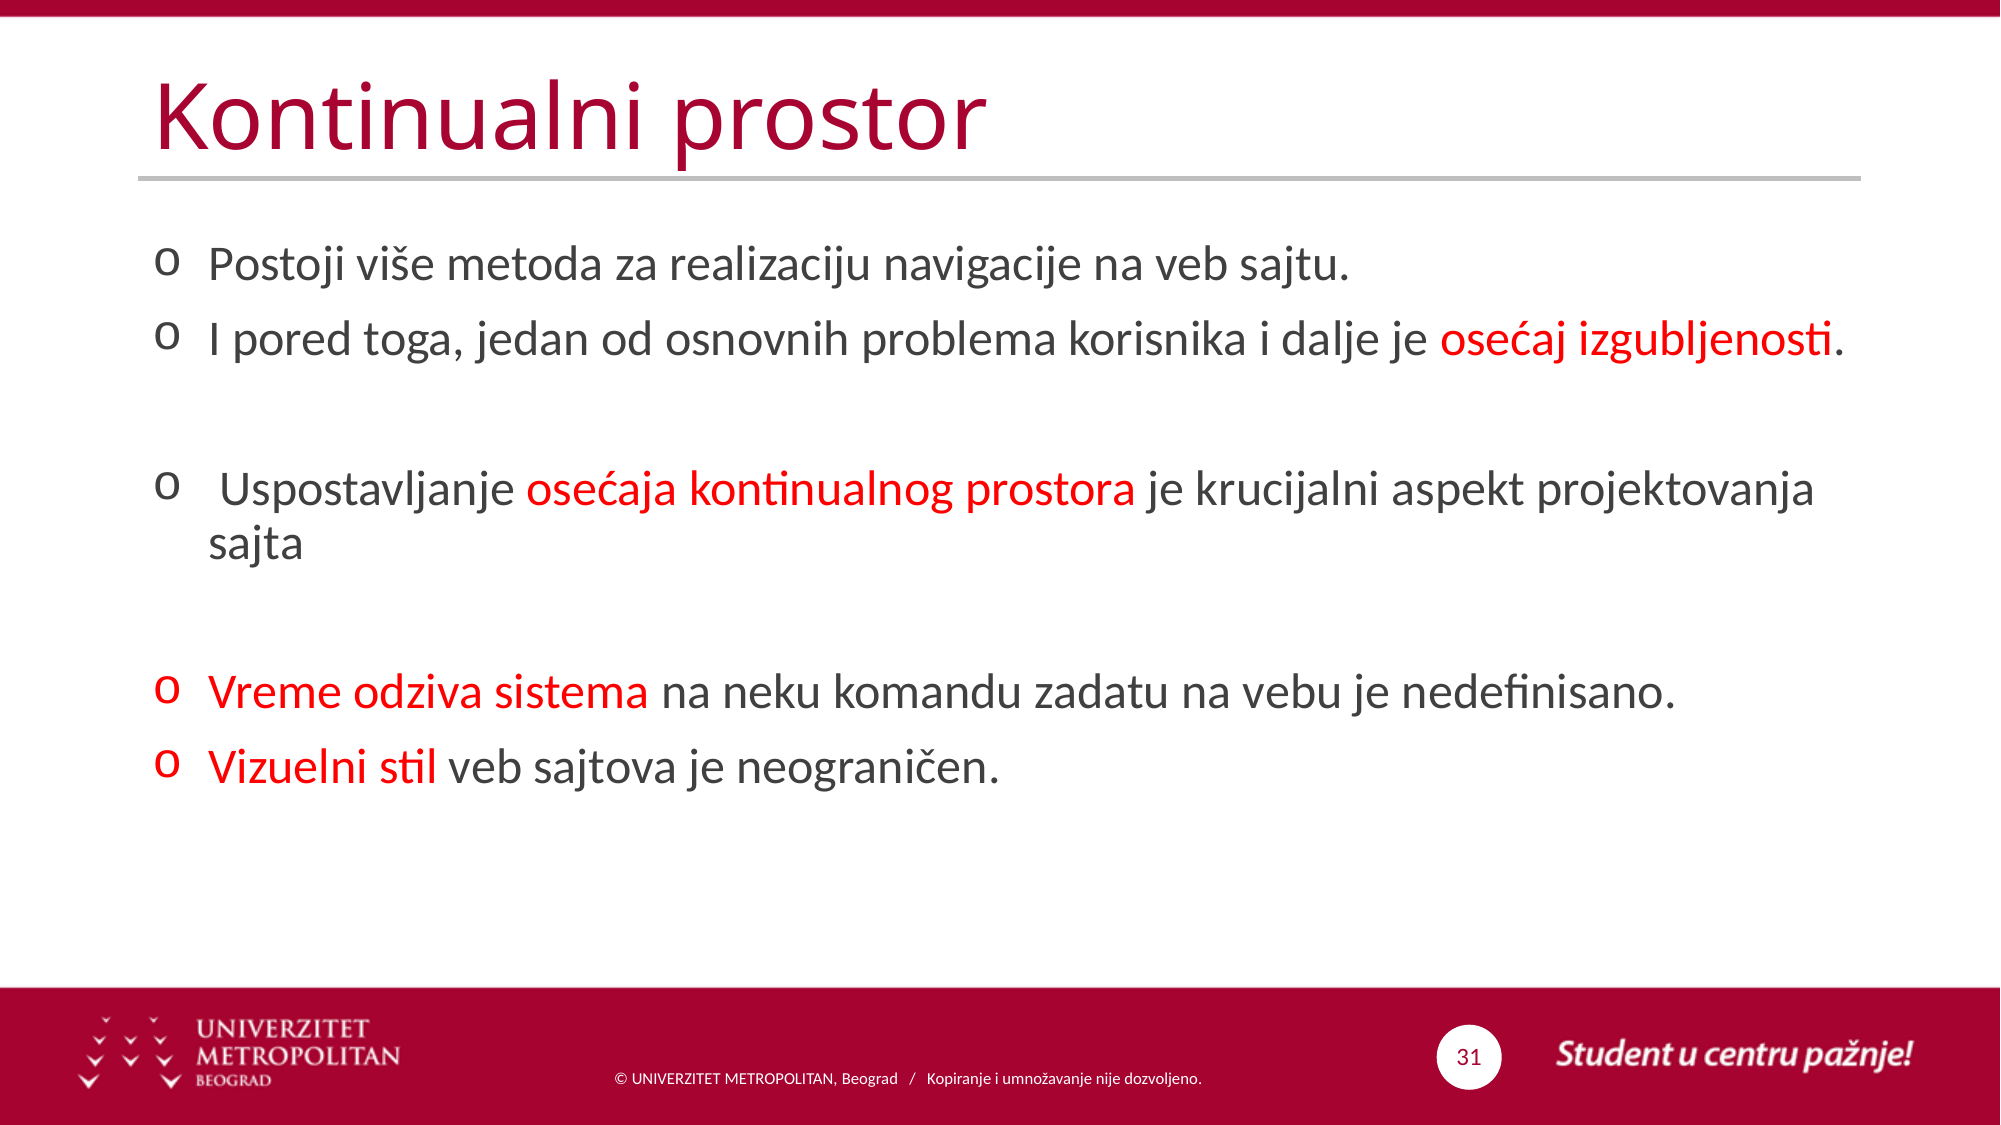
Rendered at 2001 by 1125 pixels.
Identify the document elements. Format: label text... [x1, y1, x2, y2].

list Postoji više metoda za realizaciju navigacije na veb sajtu. I pored toga, jedan od osnovnih problema korisnika i dalje je osećaj izgubljenosti. Uspostavljanje osećaja kontinualnog prostora je krucijalni aspekt projektovanja sajta Vreme odziva sistema na neku komandu zadatu na vebu je nedefinisano. Vizuelni stil veb sajtova je neograničen. [137, 230, 1863, 932]
title Kontinualni prostor [137, 63, 1863, 202]
picture [0, 0, 2000, 1125]
